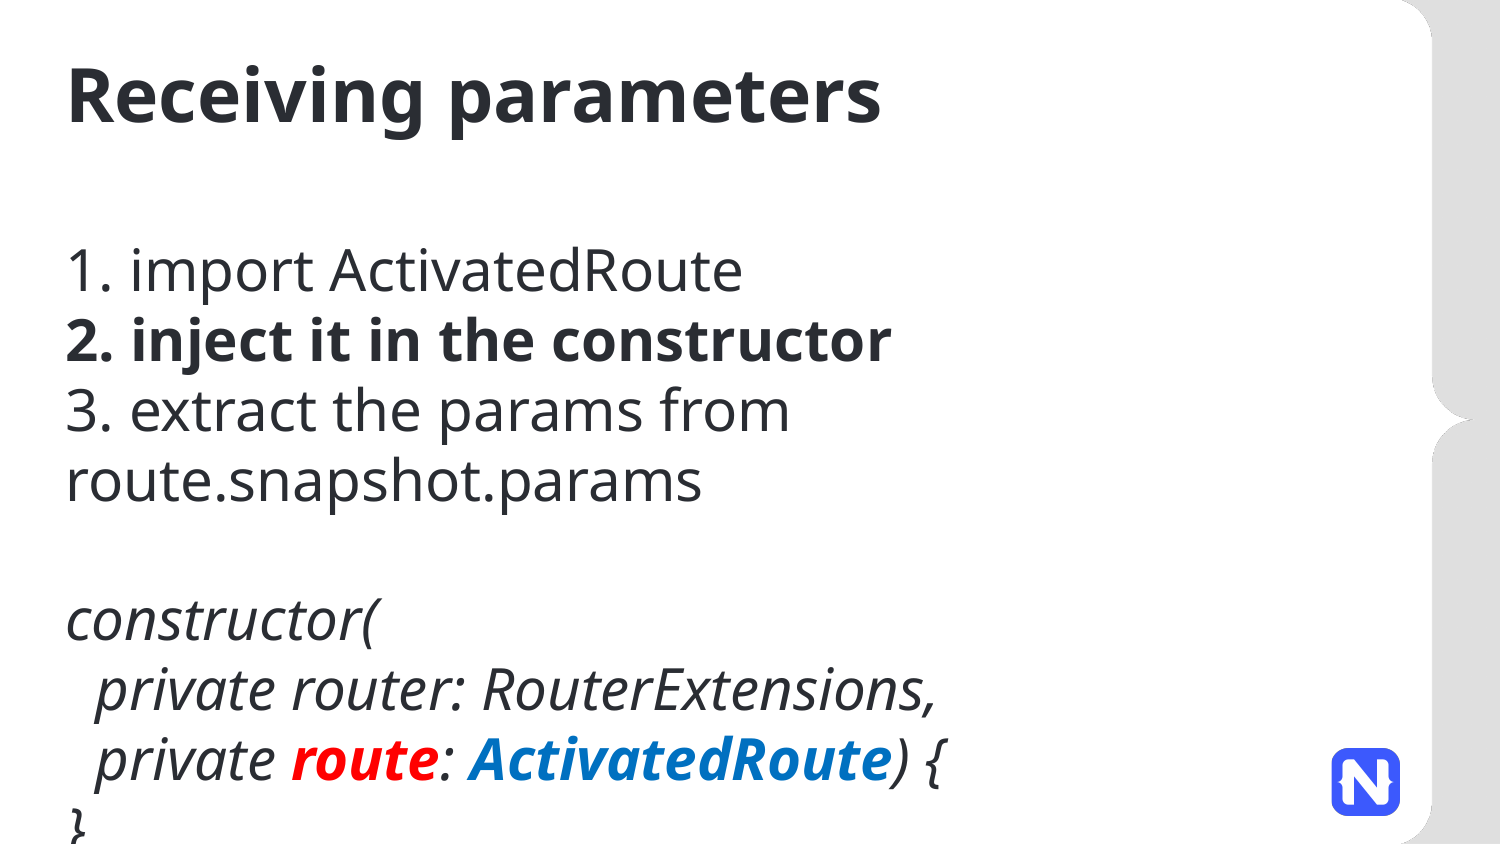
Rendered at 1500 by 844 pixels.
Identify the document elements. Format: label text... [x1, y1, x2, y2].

title Receiving parameters [53, 64, 1449, 132]
list 1. import ActivatedRoute 2. inject it in the constructor 3. extract the params from route.snapshot.params constructor( private router: RouterExtensions, private route: ActivatedRoute) { } [53, 221, 1449, 658]
picture [1331, 0, 1500, 844]
